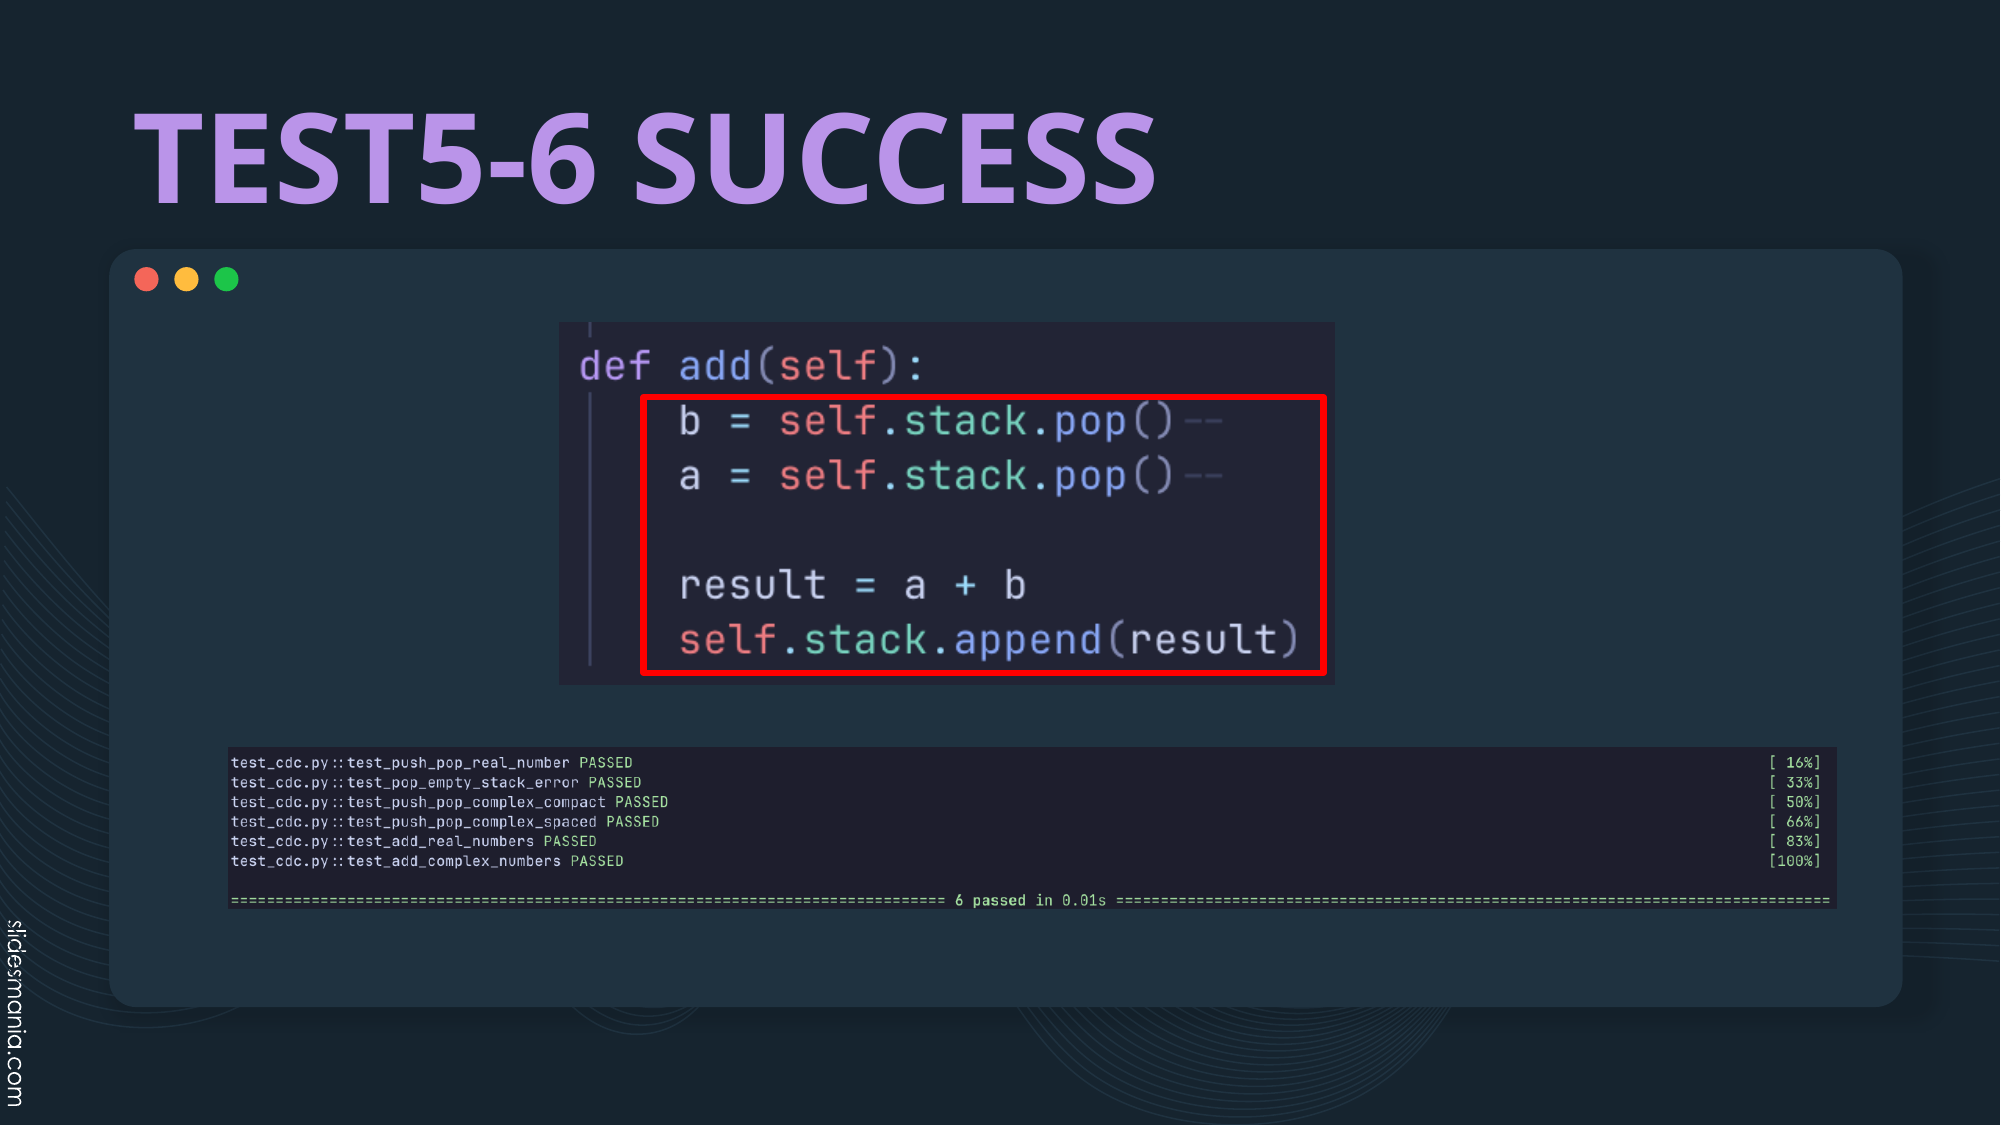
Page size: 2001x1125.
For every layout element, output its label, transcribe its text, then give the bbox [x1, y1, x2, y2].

title TEST5-6 SUCCESS [112, 58, 1713, 185]
picture [559, 321, 1335, 685]
picture [228, 747, 1837, 910]
